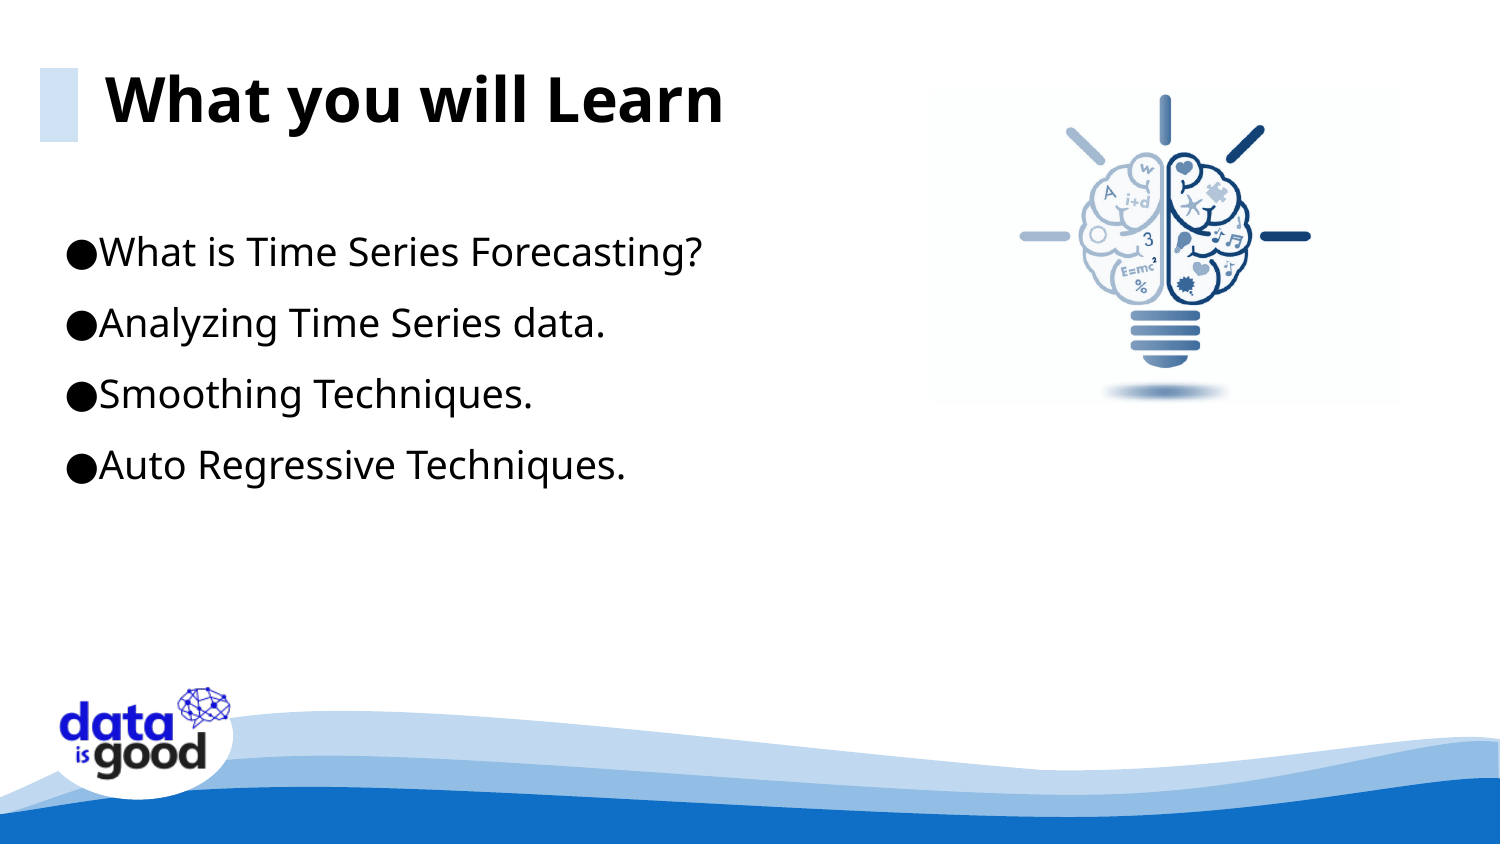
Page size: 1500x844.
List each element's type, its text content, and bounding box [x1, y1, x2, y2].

text_box What you will Learn [99, 54, 1418, 143]
text_box What is Time Series Forecasting? Analyzing Time Series data. Smoothing Techniques. Auto Regressive Techniques. [58, 197, 877, 553]
picture [58, 685, 231, 804]
picture [930, 90, 1400, 404]
